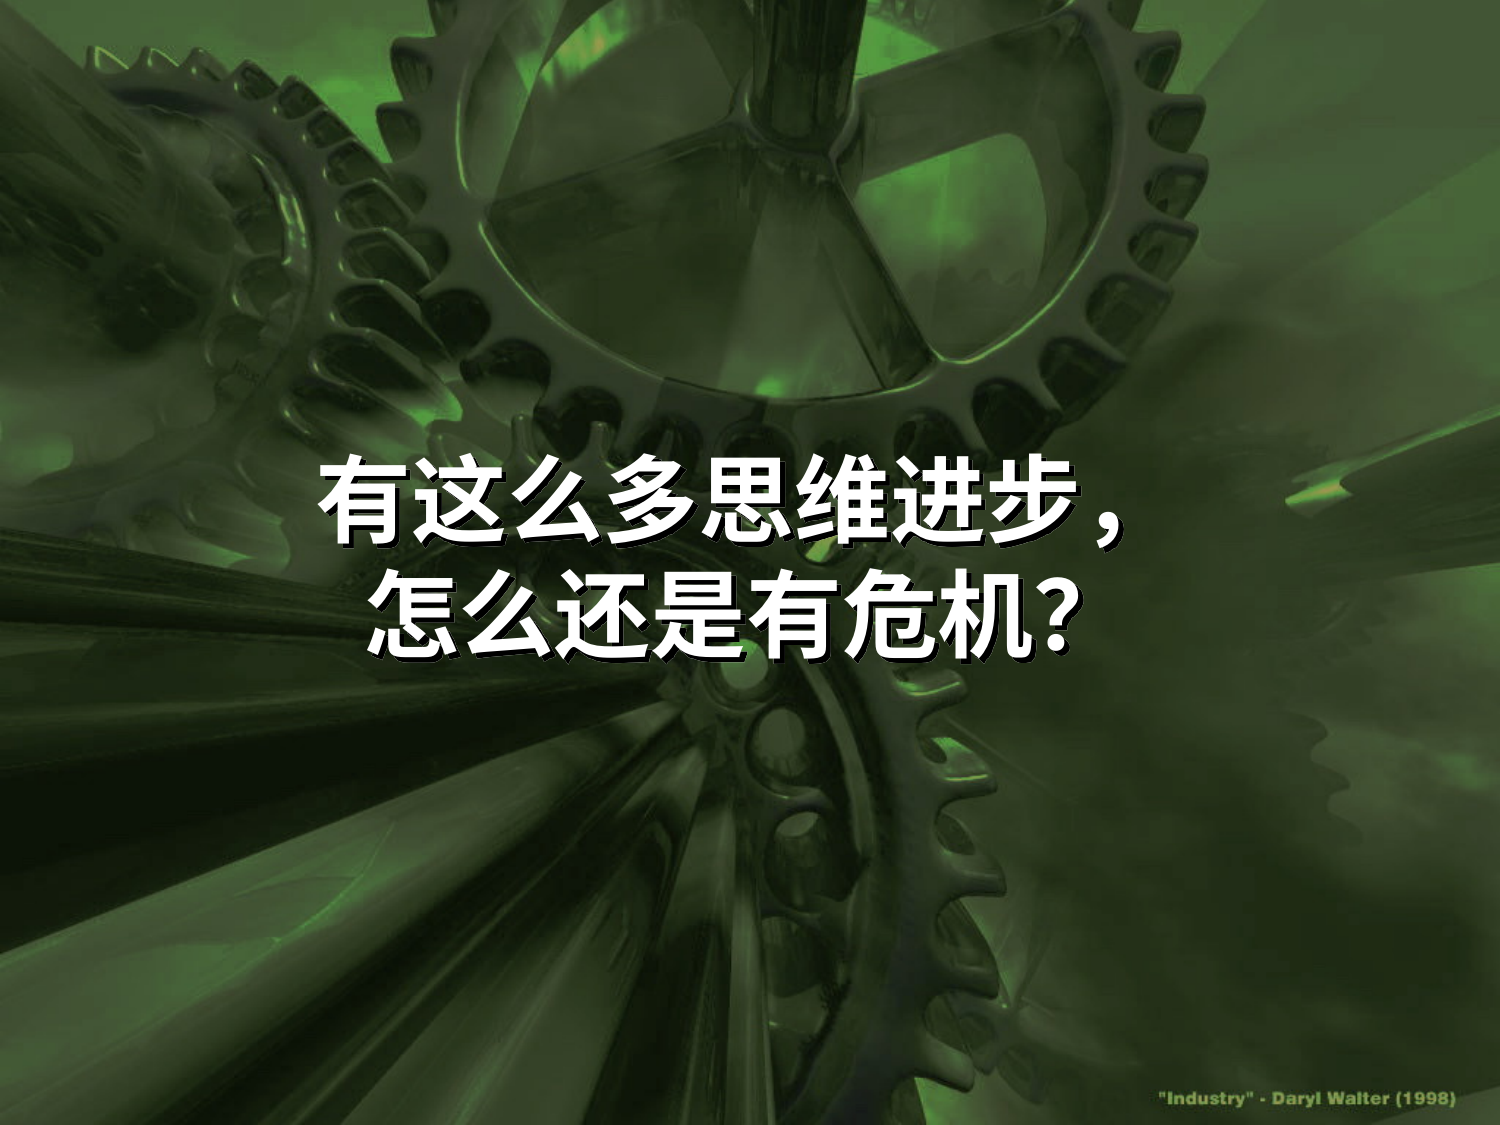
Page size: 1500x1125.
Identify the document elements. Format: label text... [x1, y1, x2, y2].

title 有这么多思维进步， 怎么还是有危机？ [41, 420, 1452, 689]
picture [0, 0, 1500, 1125]
